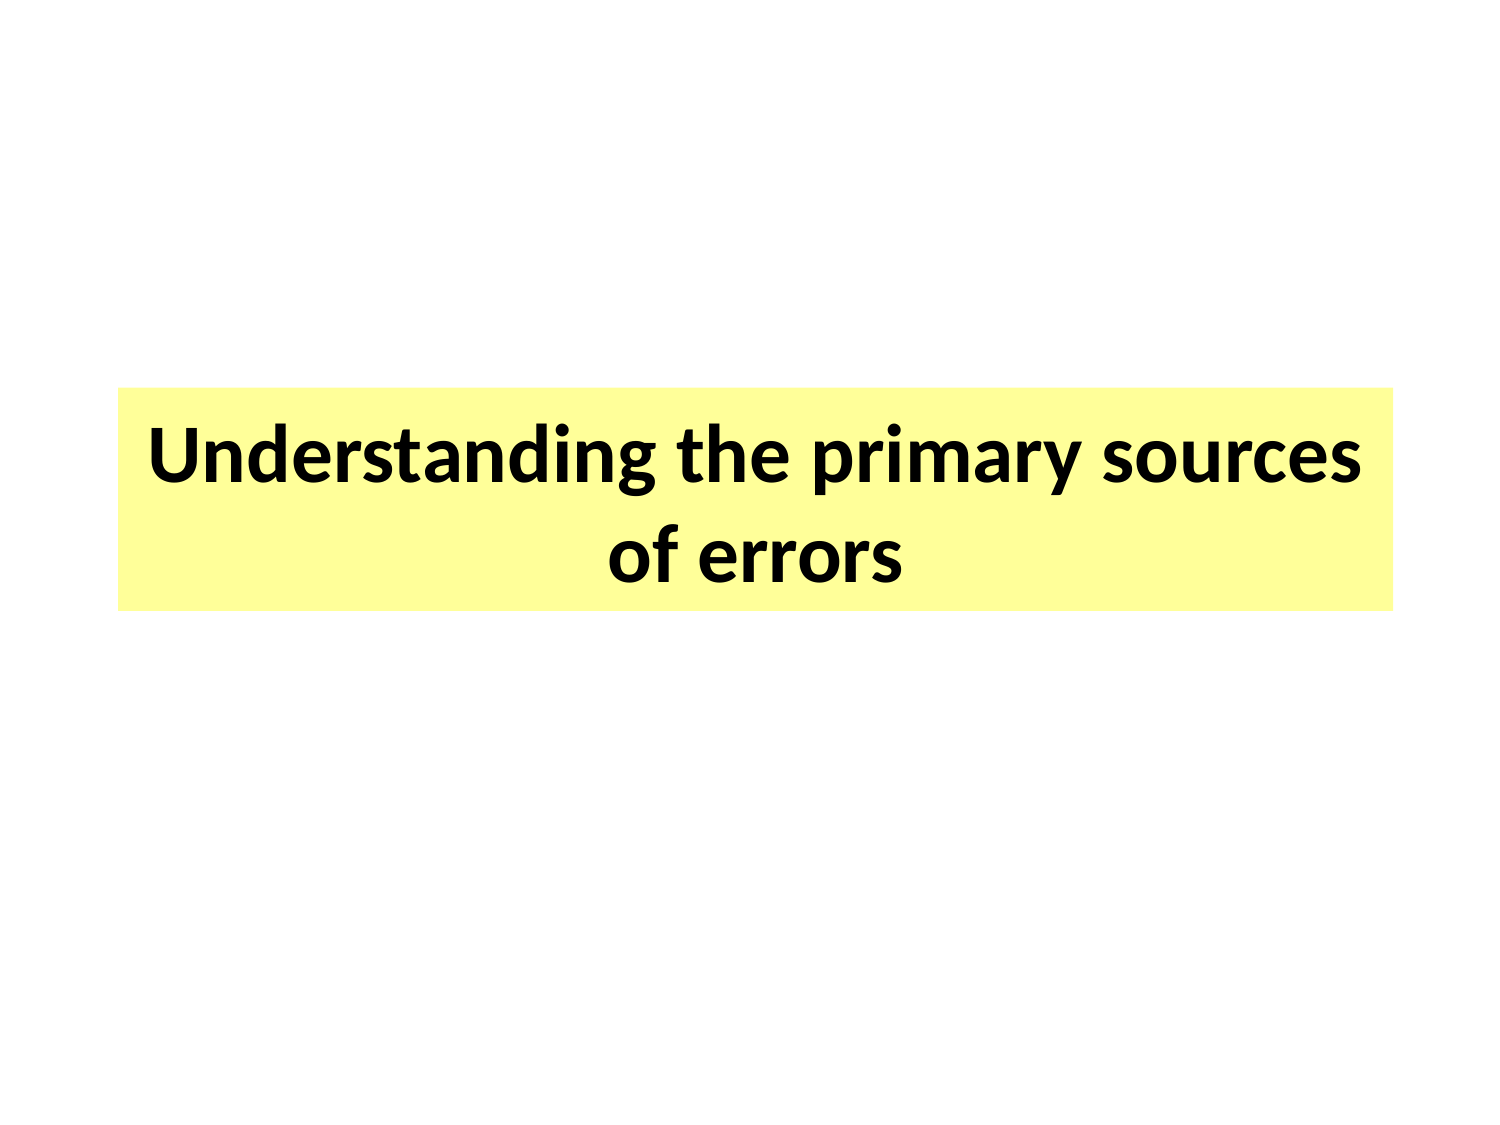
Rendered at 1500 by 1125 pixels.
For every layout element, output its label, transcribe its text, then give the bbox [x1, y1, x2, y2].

title Understanding the primary sources of errors [118, 387, 1394, 611]
